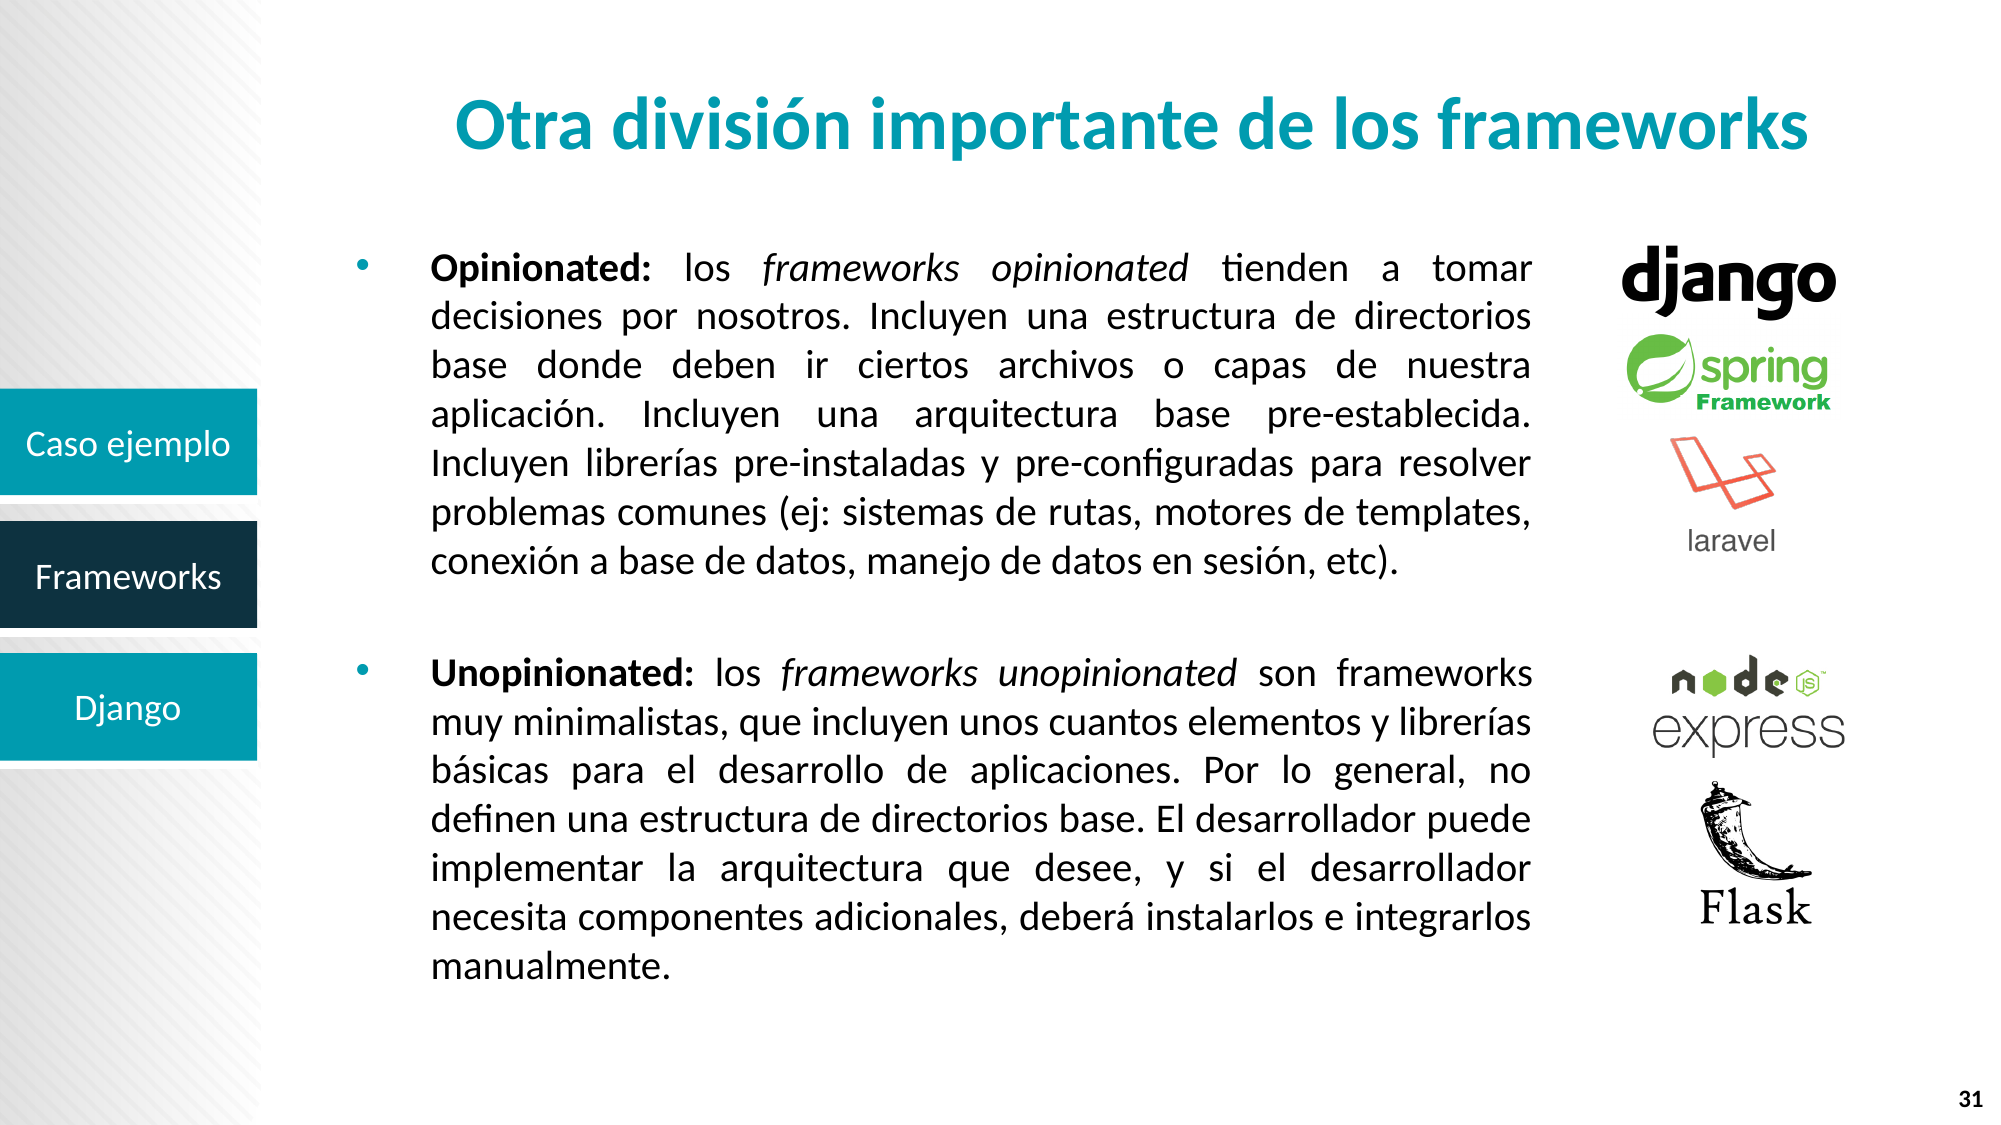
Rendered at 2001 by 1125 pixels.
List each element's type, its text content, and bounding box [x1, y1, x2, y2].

text_box Django [0, 653, 257, 758]
slide_number 31 [1921, 1072, 2000, 1124]
picture [1617, 244, 1841, 576]
picture [1661, 781, 1851, 924]
title Otra división importante de los frameworks [340, 36, 1927, 204]
picture [1645, 648, 1851, 763]
list Opinionated: los frameworks opinionated tienden a tomar decisiones por nosotros. Incluyen una estructura de directorios base donde deben ir ciertos archivos o capas de nuestra aplicación. Incluyen una arquitectura base pre-establecida. Incluyen librerías pre-instaladas y pre-configuradas para resolver problemas comunes (ej: sistemas de rutas, motores de templates, conexión a base de datos, manejo de datos en sesión, etc). Unopinionated: los frameworks unopinionated son frameworks muy minimalistas, que incluyen unos cuantos elementos y librerías básicas para el desarrollo de aplicaciones. Por lo general, no definen una estructura de directorios base. El desarrollador puede implementar la arquitectura que desee, y si el desarrollador necesita componentes adicionales, deberá instalarlos e integrarlos manualmente. [340, 231, 1549, 997]
